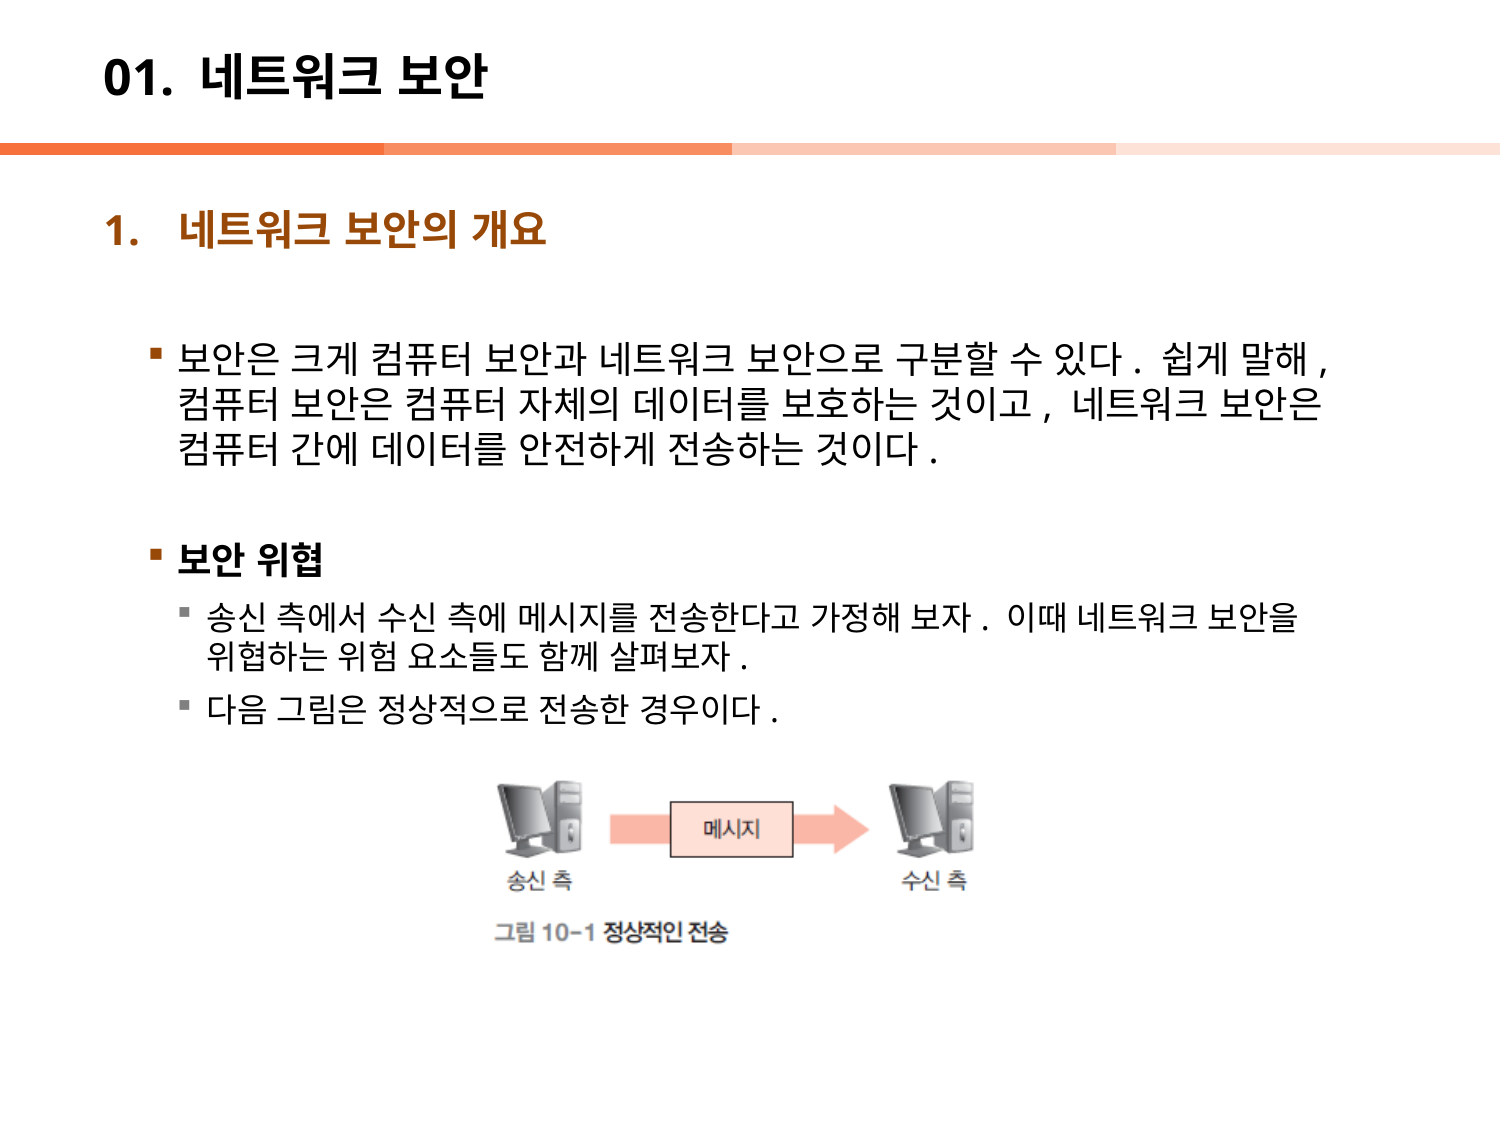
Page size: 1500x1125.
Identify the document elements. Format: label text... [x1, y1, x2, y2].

list 네트워크 보안의 개요 보안은 크게 컴퓨터 보안과 네트워크 보안으로 구분할 수 있다. 쉽게 말해, 컴퓨터 보안은 컴퓨터 자체의 데이터를 보호하는 것이고, 네트워크 보안은 컴퓨터 간에 데이터를 안전하게 전송하는 것이다. 보안 위협 송신 측에서 수신 측에 메시지를 전송한다고 가정해 보자. 이때 네트워크 보안을 위협하는 위험 요소들도 함께 살펴보자. 다음 그림은 정상적으로 전송한 경우이다. [88, 196, 1436, 1083]
title 01. 네트워크 보안 [88, 30, 1330, 121]
picture [476, 756, 1032, 972]
